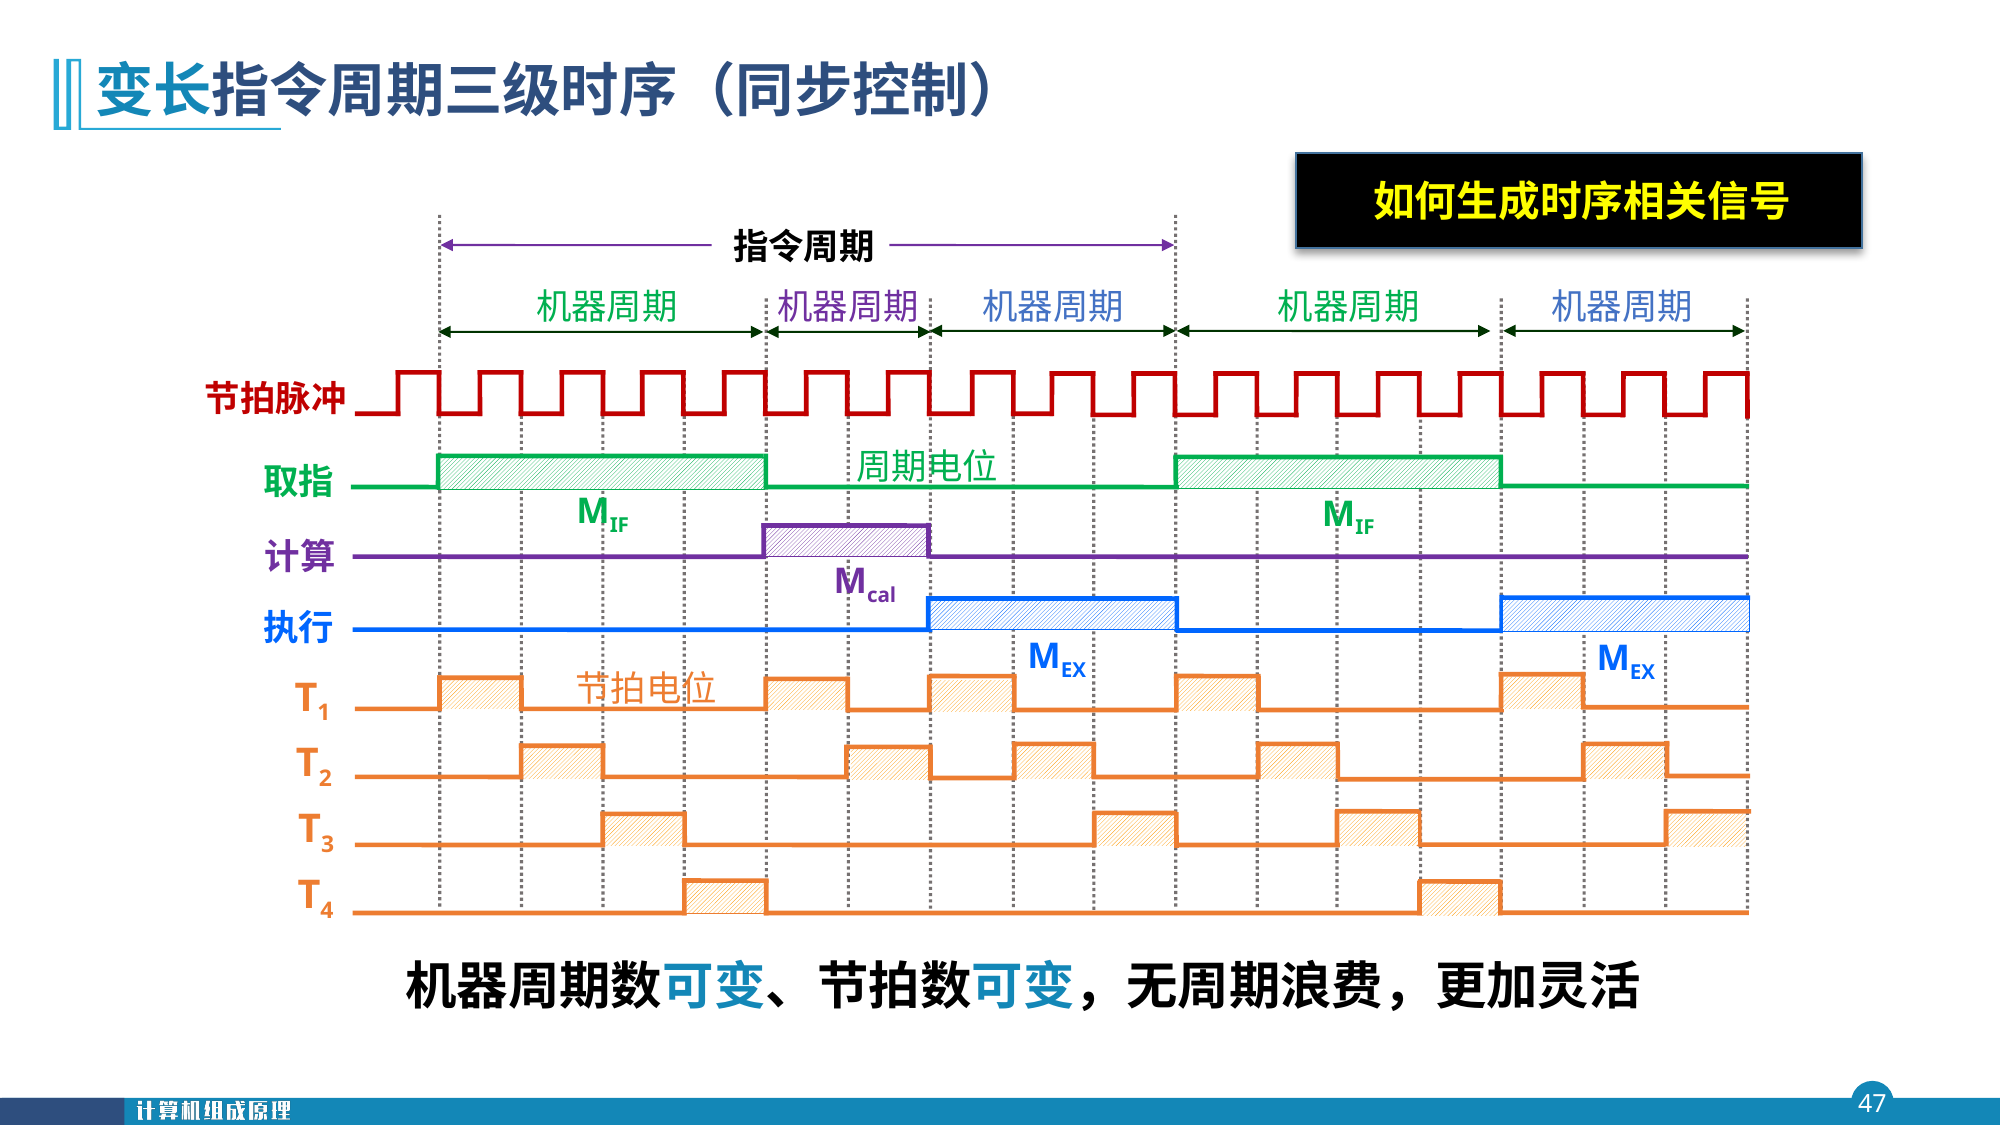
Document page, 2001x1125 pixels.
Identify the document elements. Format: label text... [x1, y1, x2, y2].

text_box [1296, 152, 1863, 248]
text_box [221, 436, 1747, 542]
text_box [178, 368, 1748, 427]
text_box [223, 542, 1746, 597]
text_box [439, 427, 1748, 597]
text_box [438, 276, 1745, 335]
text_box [221, 597, 1754, 686]
text_box 机器周期数可变、节拍数可变，无周期浪费，更加灵活 [175, 945, 1847, 1022]
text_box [439, 216, 1748, 368]
title 变长指令周期三级时序（同步控制） [80, 42, 1805, 144]
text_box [274, 795, 1749, 925]
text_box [440, 216, 1175, 275]
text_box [271, 686, 1747, 728]
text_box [272, 729, 1748, 793]
